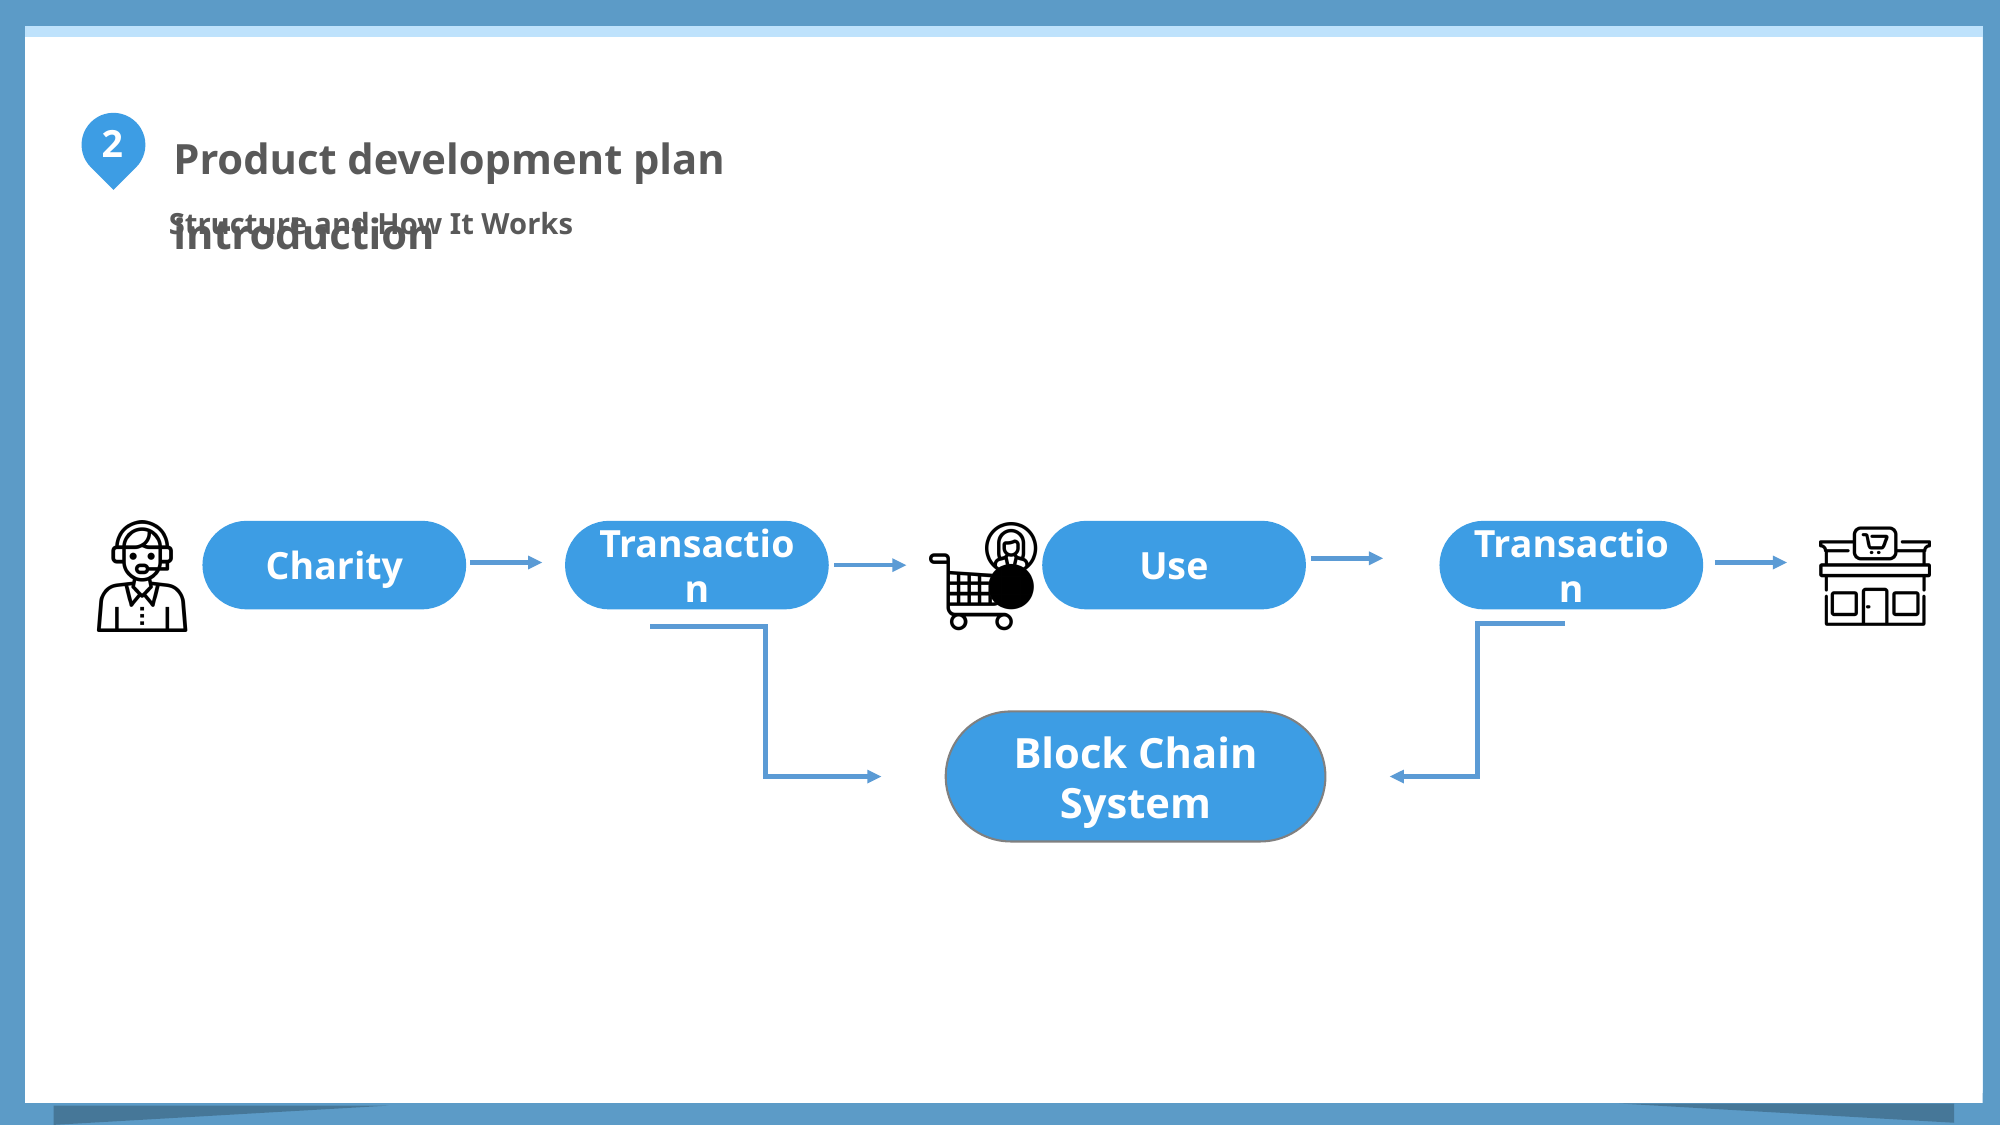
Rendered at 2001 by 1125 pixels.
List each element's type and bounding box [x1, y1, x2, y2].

text_box [25, 37, 1983, 1125]
picture [1819, 520, 1931, 632]
picture [86, 520, 198, 632]
text_box [1389, 623, 1565, 777]
text_box [81, 112, 146, 178]
picture [927, 520, 1039, 632]
text_box [650, 626, 882, 777]
